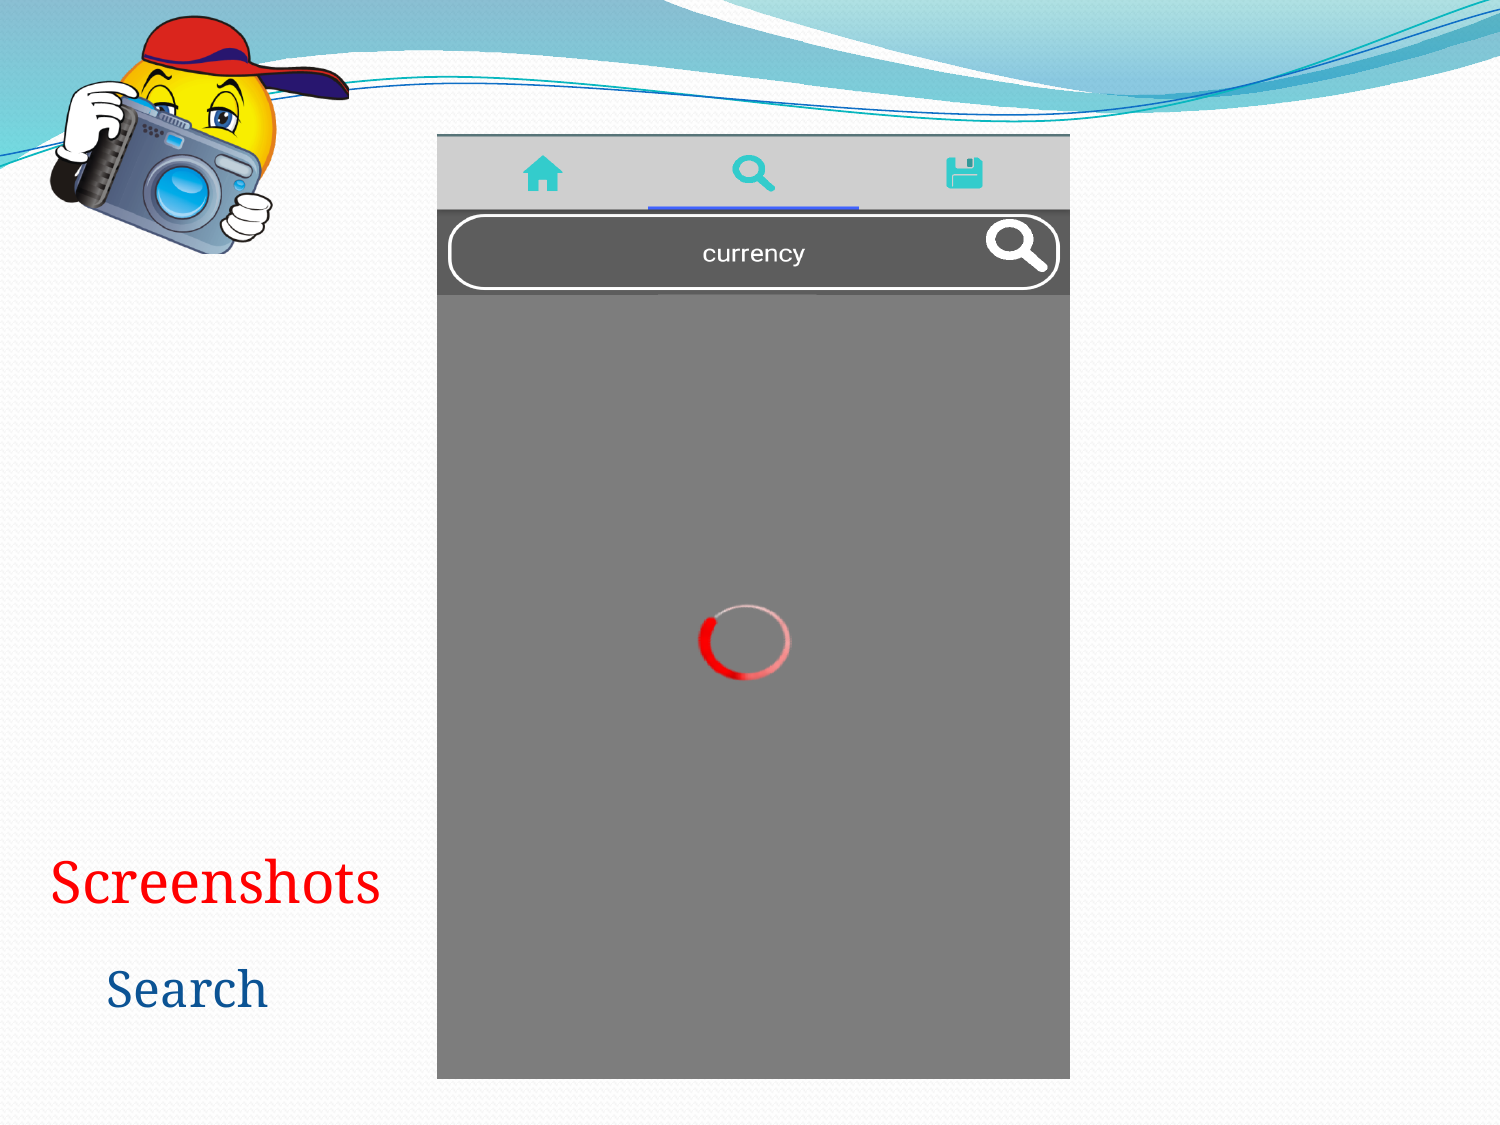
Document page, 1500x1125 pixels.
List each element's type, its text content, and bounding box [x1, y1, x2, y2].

picture [48, 13, 350, 255]
picture [436, 133, 1071, 1080]
text_box Search [92, 949, 284, 1025]
text_box Screenshots [35, 837, 397, 923]
